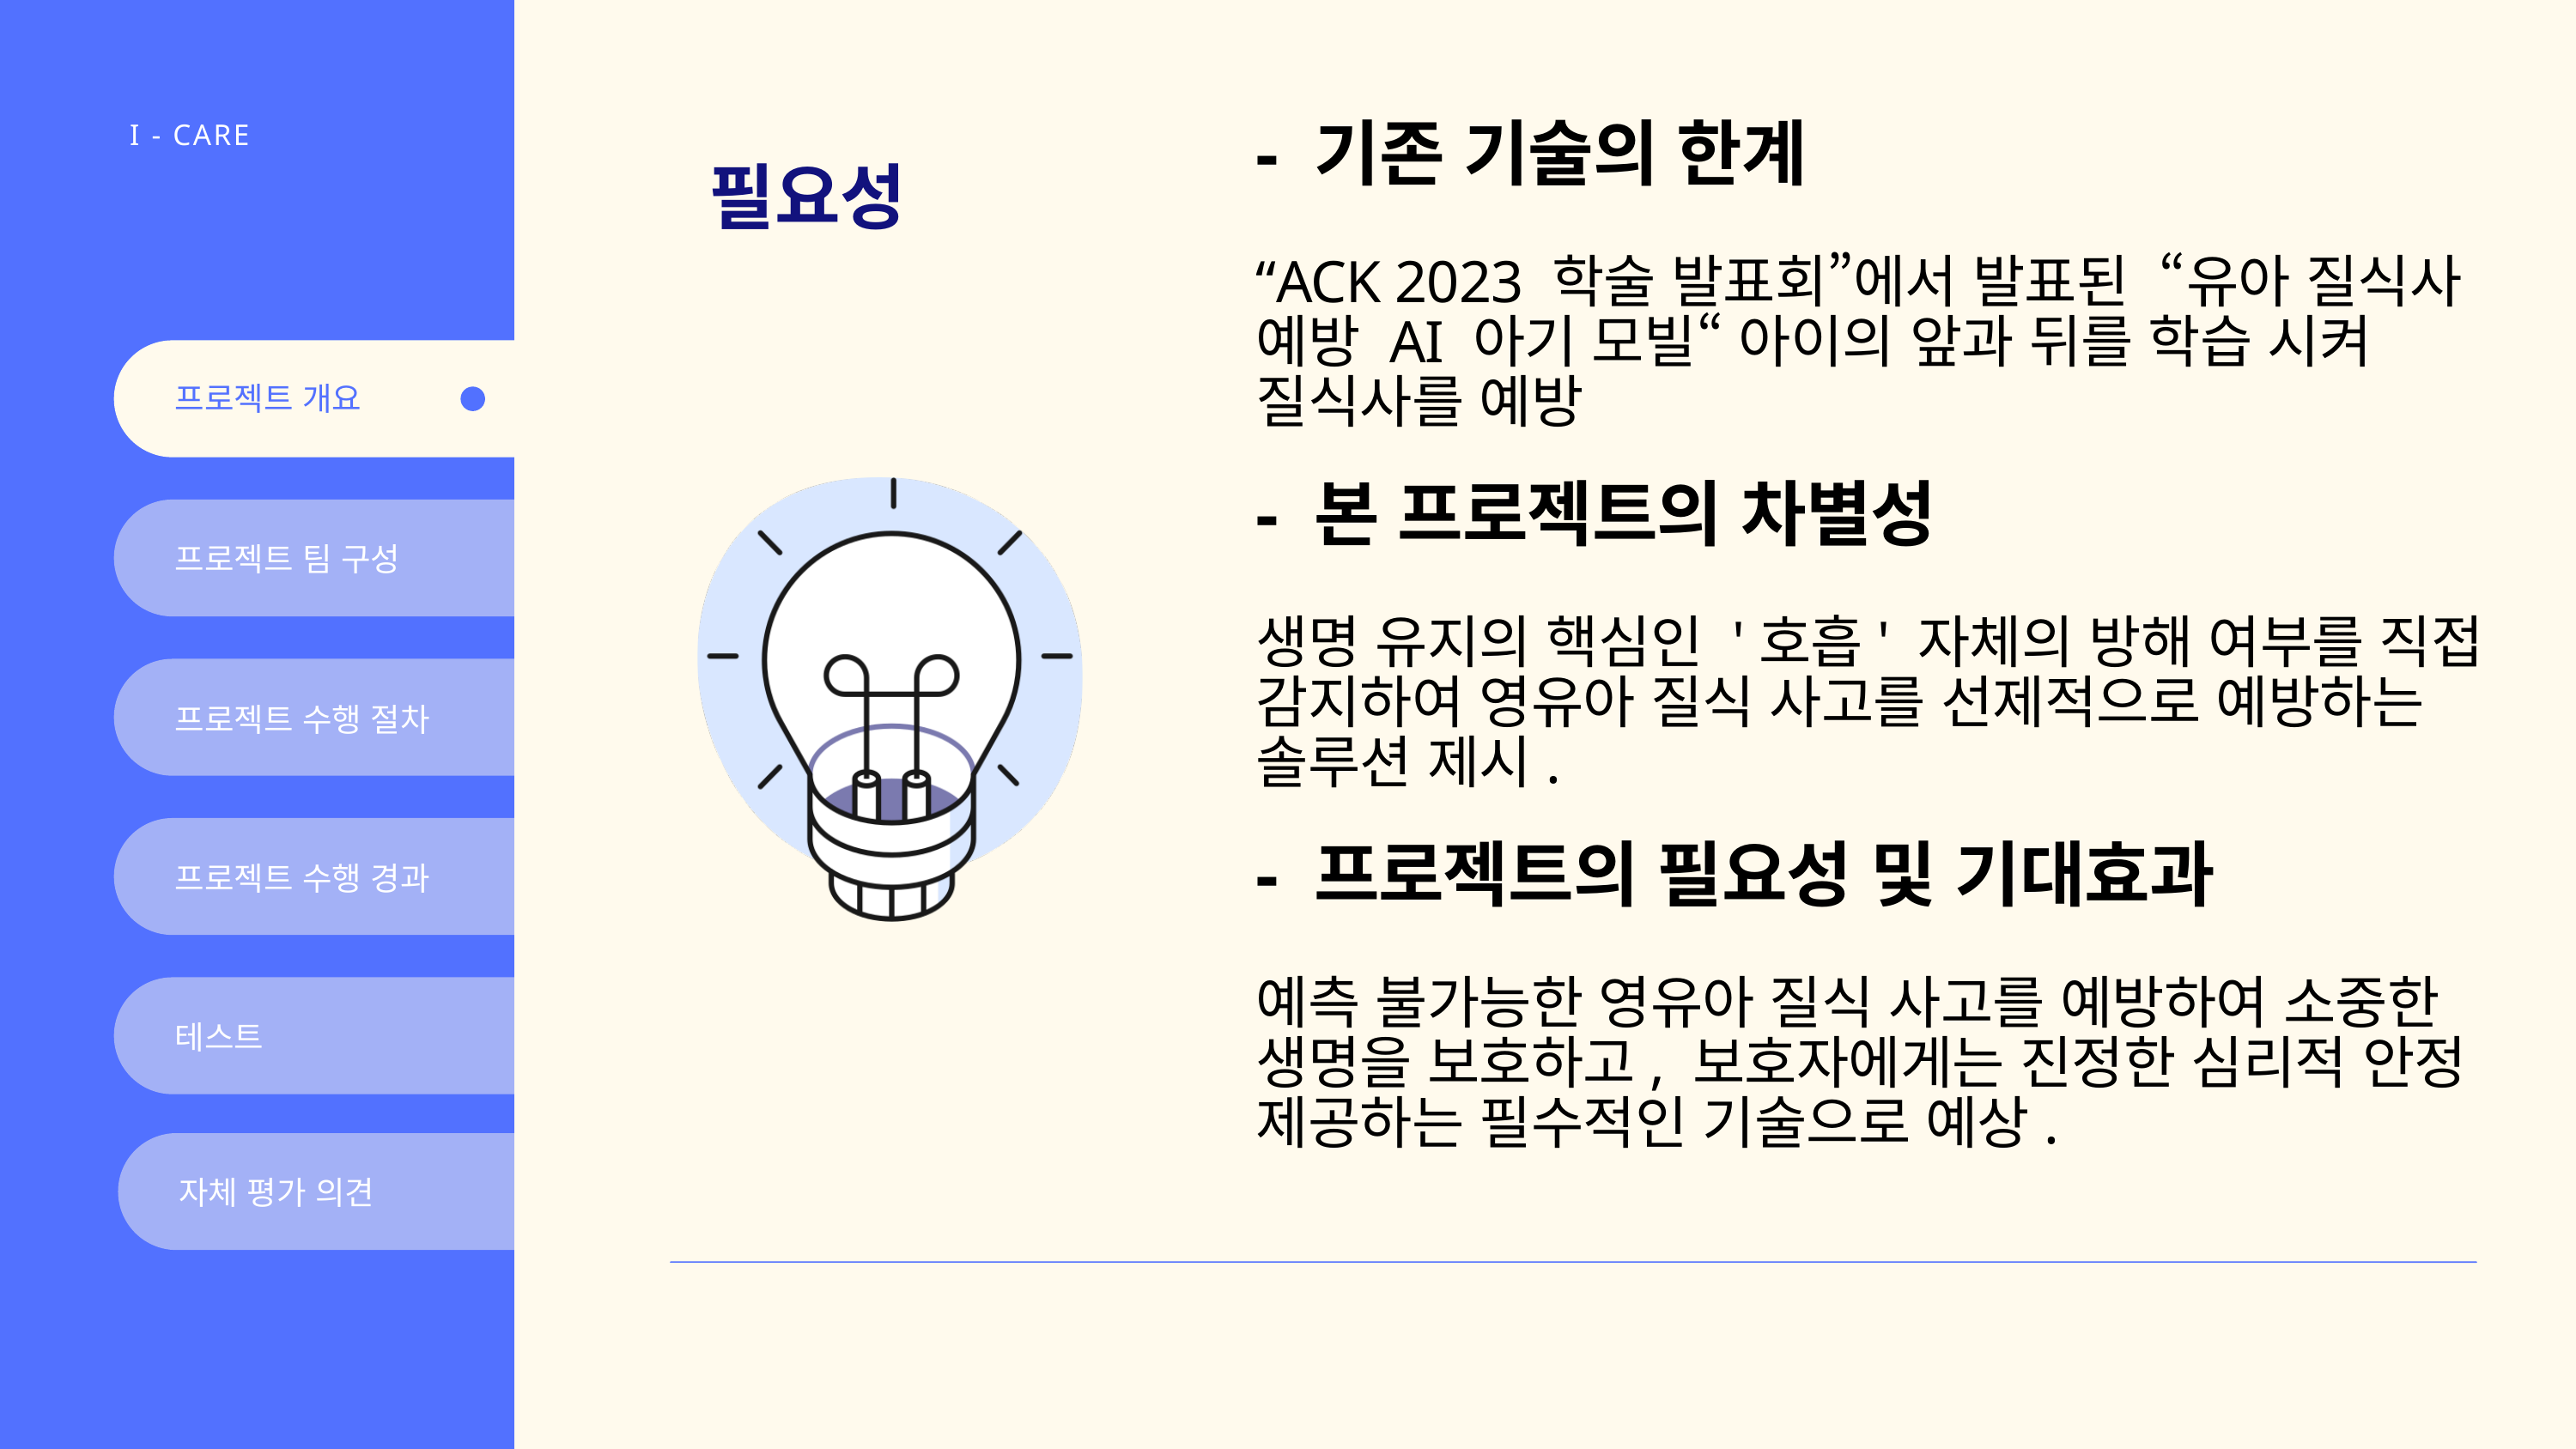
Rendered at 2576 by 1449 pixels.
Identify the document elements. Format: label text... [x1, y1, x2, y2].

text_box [0, 0, 515, 1449]
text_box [113, 309, 574, 458]
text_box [460, 386, 486, 412]
text_box 필요성 [708, 152, 1868, 239]
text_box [113, 499, 574, 617]
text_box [118, 1132, 578, 1251]
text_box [113, 658, 574, 776]
text_box - 기존 기술의 한계 “ACK 2023 학술 발표회”에서 발표된 “유아 질식사 예방 AI 아기 모빌“ 아이의 앞과 뒤를 학습 시켜 질식사를 예방 - 본 프로젝트의 차별성 생명 유지의 핵심인 '호흡' 자체의 방해 여부를 직접 감지하여 영유아 질식 사고를 선제적으로 예방하는 솔루션 제시. - 프로젝트의 필요성 및 기대효과 예측 불가능한 영유아 질식 사고를 예방하여 소중한 생명을 보호하고, 보호자에게는 진정한 심리적 안정 제공하는 필수적인 기술으로 예상. [1255, 134, 2544, 1216]
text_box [113, 817, 574, 936]
text_box [697, 477, 1083, 923]
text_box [113, 977, 574, 1094]
